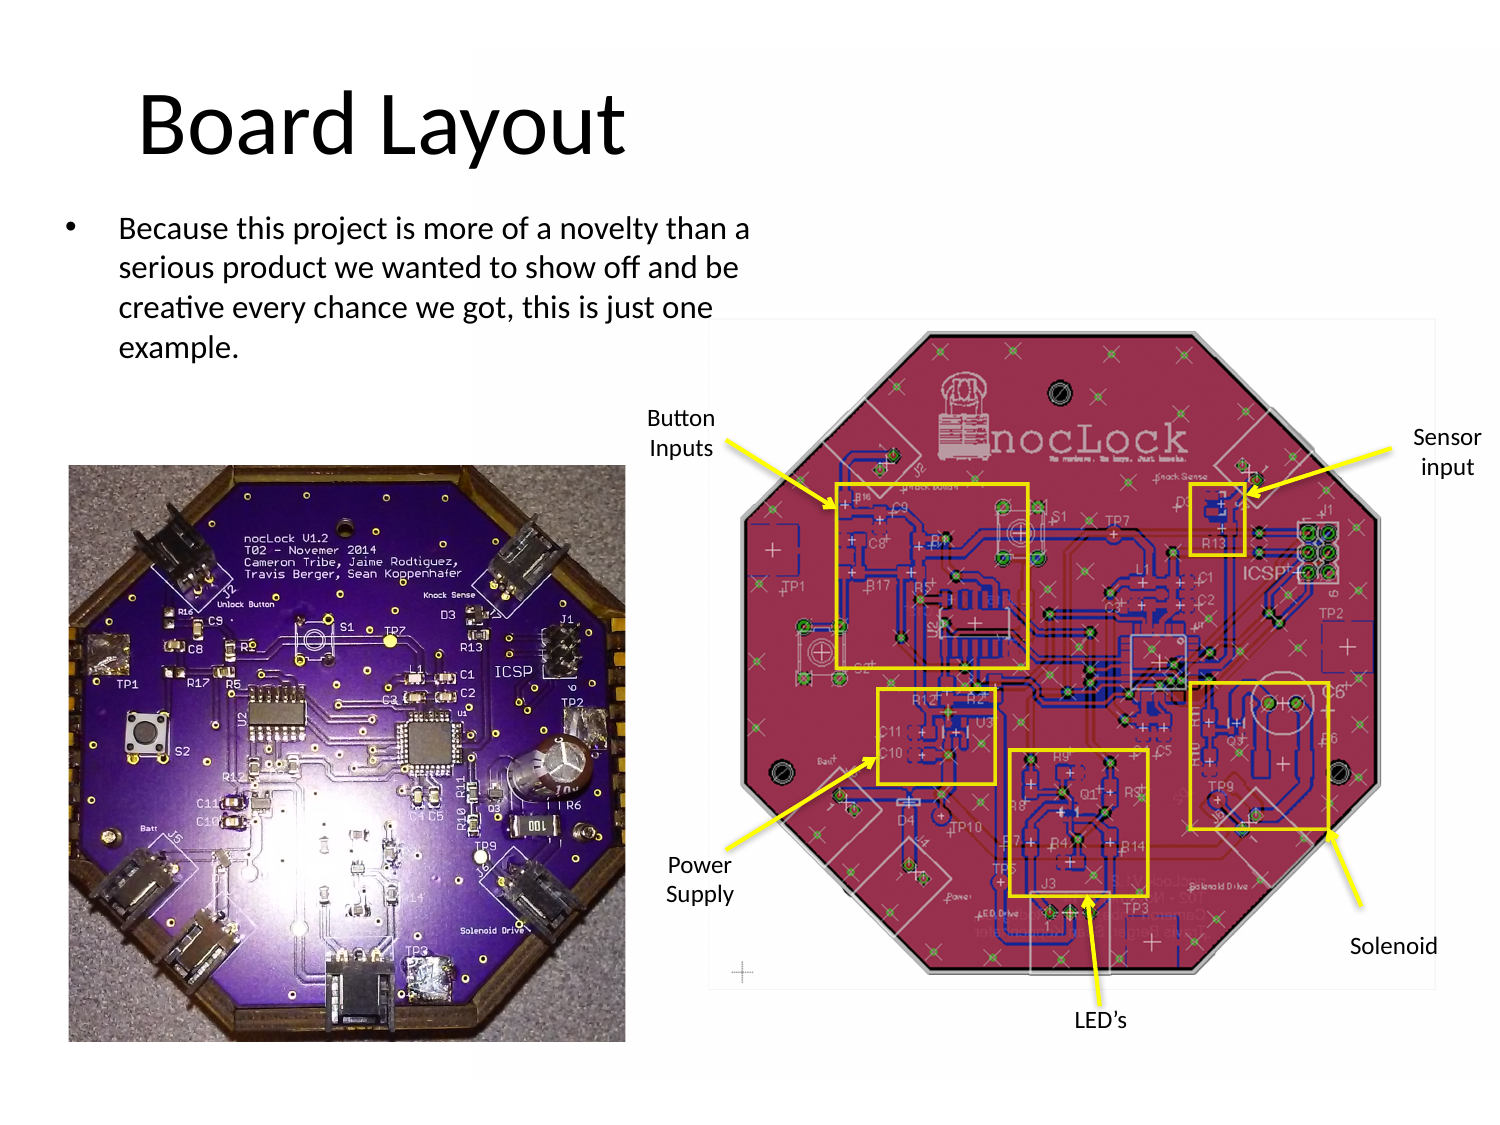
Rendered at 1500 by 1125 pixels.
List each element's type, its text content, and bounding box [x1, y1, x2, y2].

title Board Layout [22, 45, 463, 191]
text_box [465, 44, 1500, 1085]
list Because this project is more of a novelty than a serious product we wanted to show off and be creative every chance we got, this is just one example. [50, 199, 460, 374]
picture [68, 465, 626, 1043]
